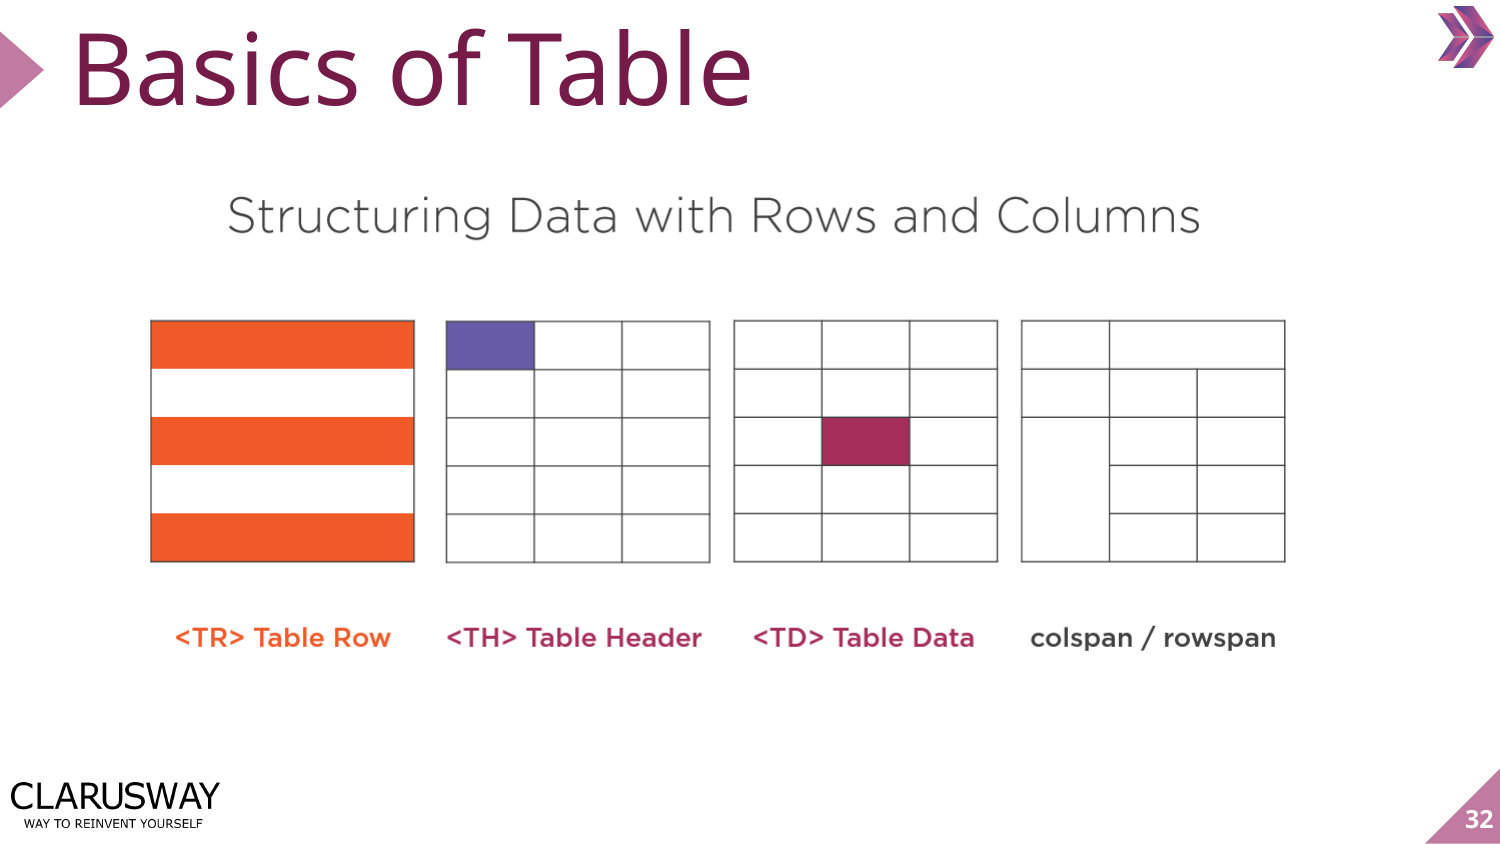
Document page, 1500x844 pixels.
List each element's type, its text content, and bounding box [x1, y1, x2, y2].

picture [105, 174, 1333, 697]
slide_number ‹#› [1418, 760, 1494, 838]
title Basics of Table [70, 28, 1207, 132]
picture [11, 782, 220, 828]
picture [1438, 6, 1494, 68]
